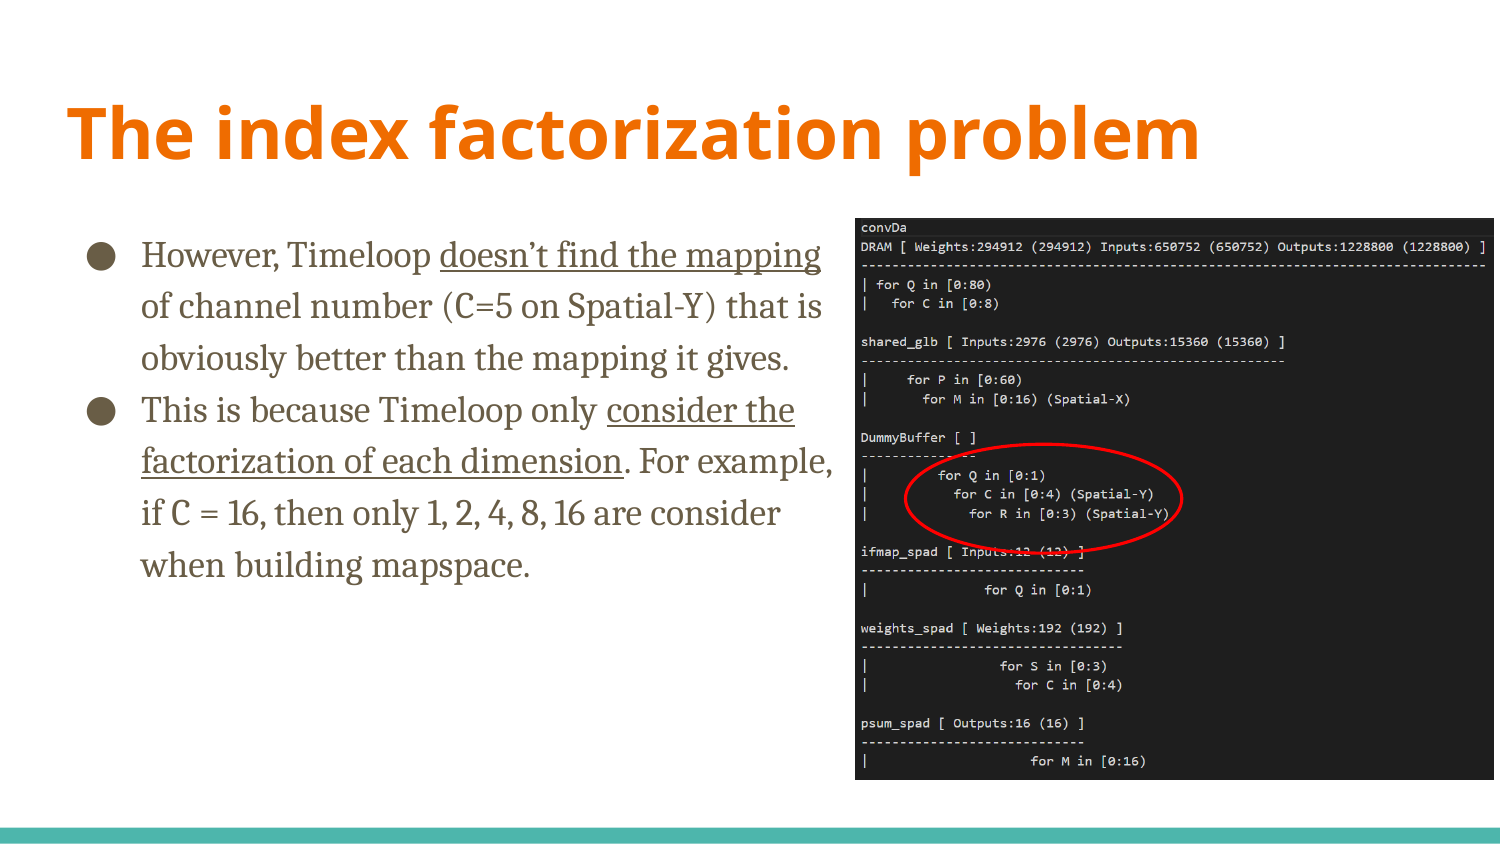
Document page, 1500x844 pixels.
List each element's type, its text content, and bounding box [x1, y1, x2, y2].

picture [855, 217, 1494, 780]
title The index factorization problem [51, 72, 1449, 189]
list However, Timeloop doesn’t find the mapping of channel number (C=5 on Spatial-Y) that is obviously better than the mapping it gives. This is because Timeloop only consider the factorization of each dimension. For example, if C = 16, then only 1, 2, 4, 8, 16 are consider when building mapspace. [51, 207, 856, 750]
